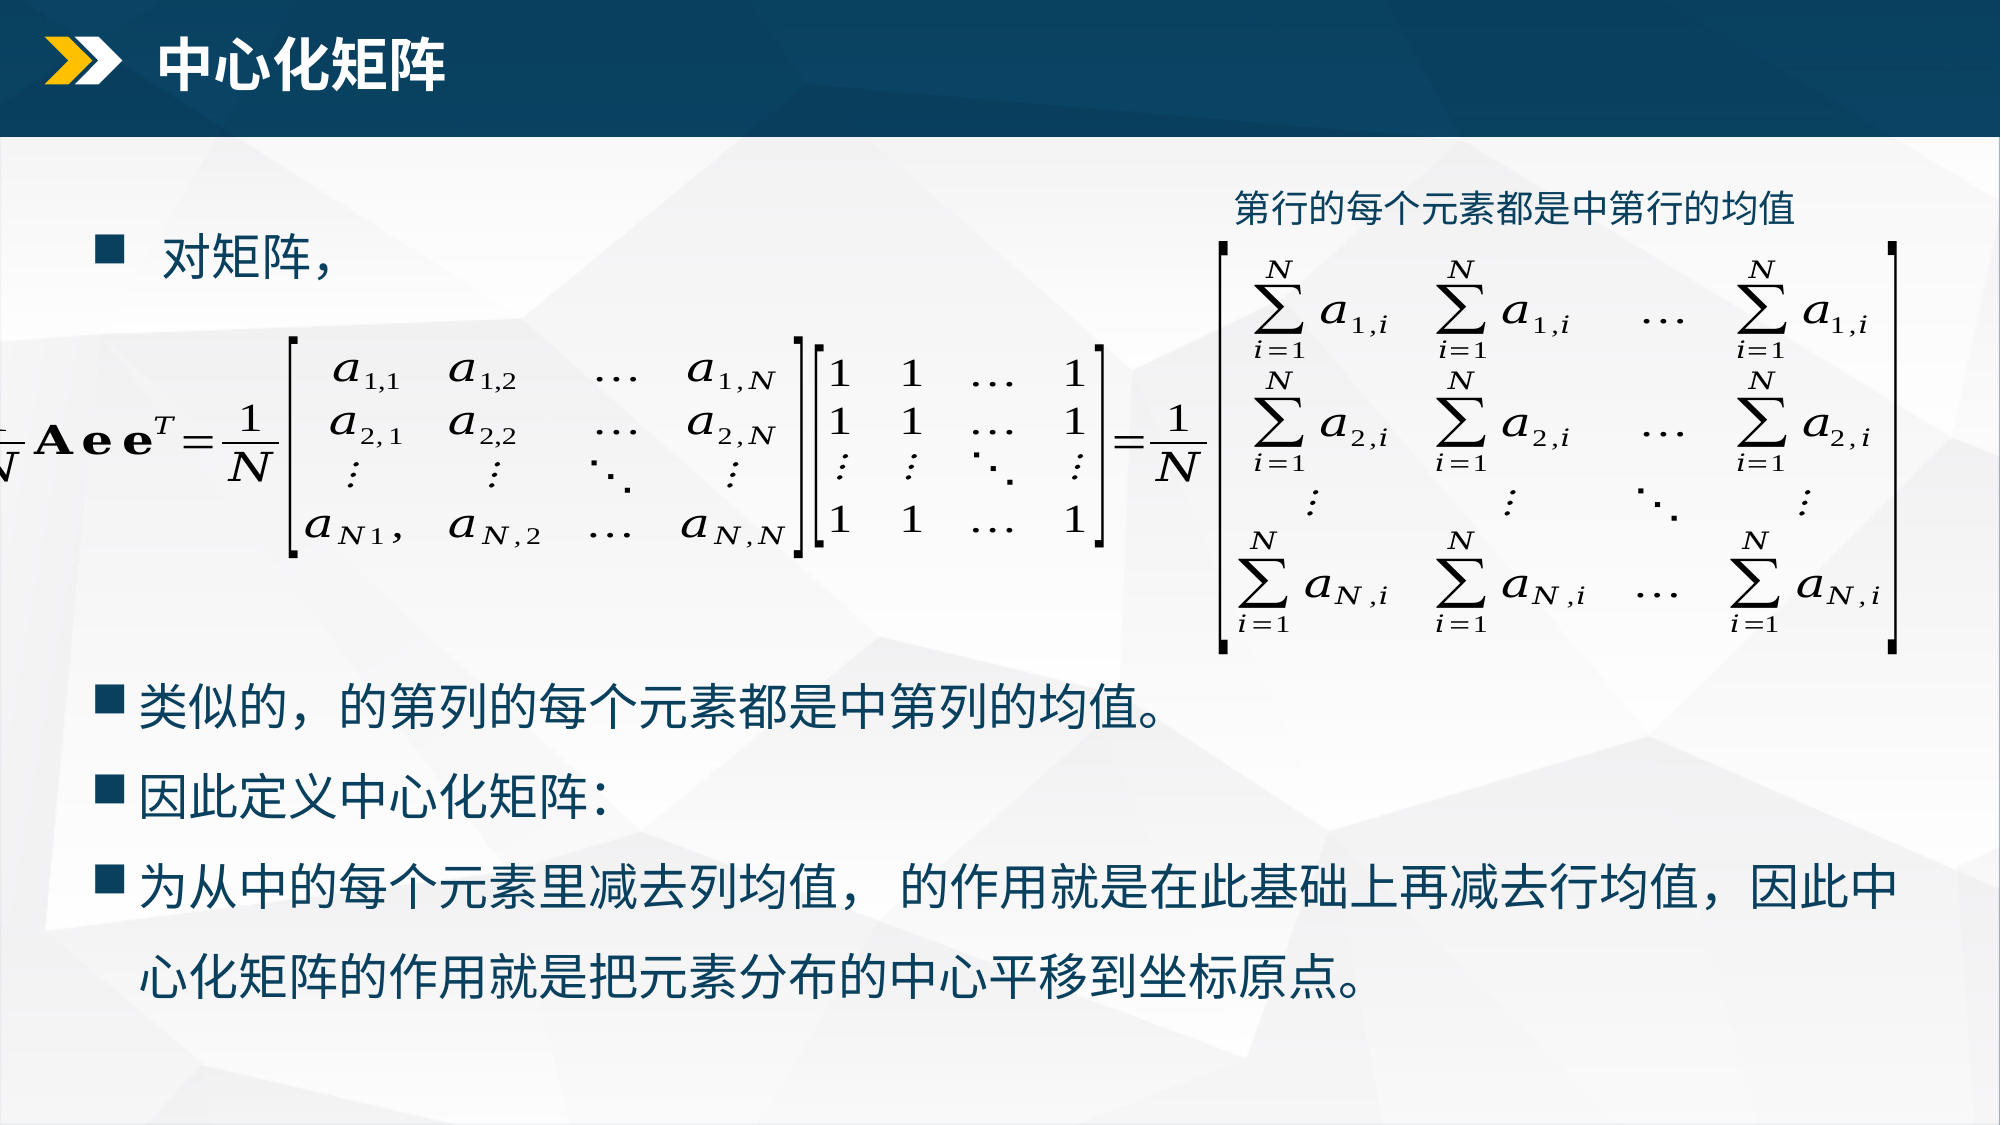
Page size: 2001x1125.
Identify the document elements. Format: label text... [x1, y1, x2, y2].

list 中心化矩阵 [140, 28, 1027, 93]
picture [0, 0, 2000, 1125]
